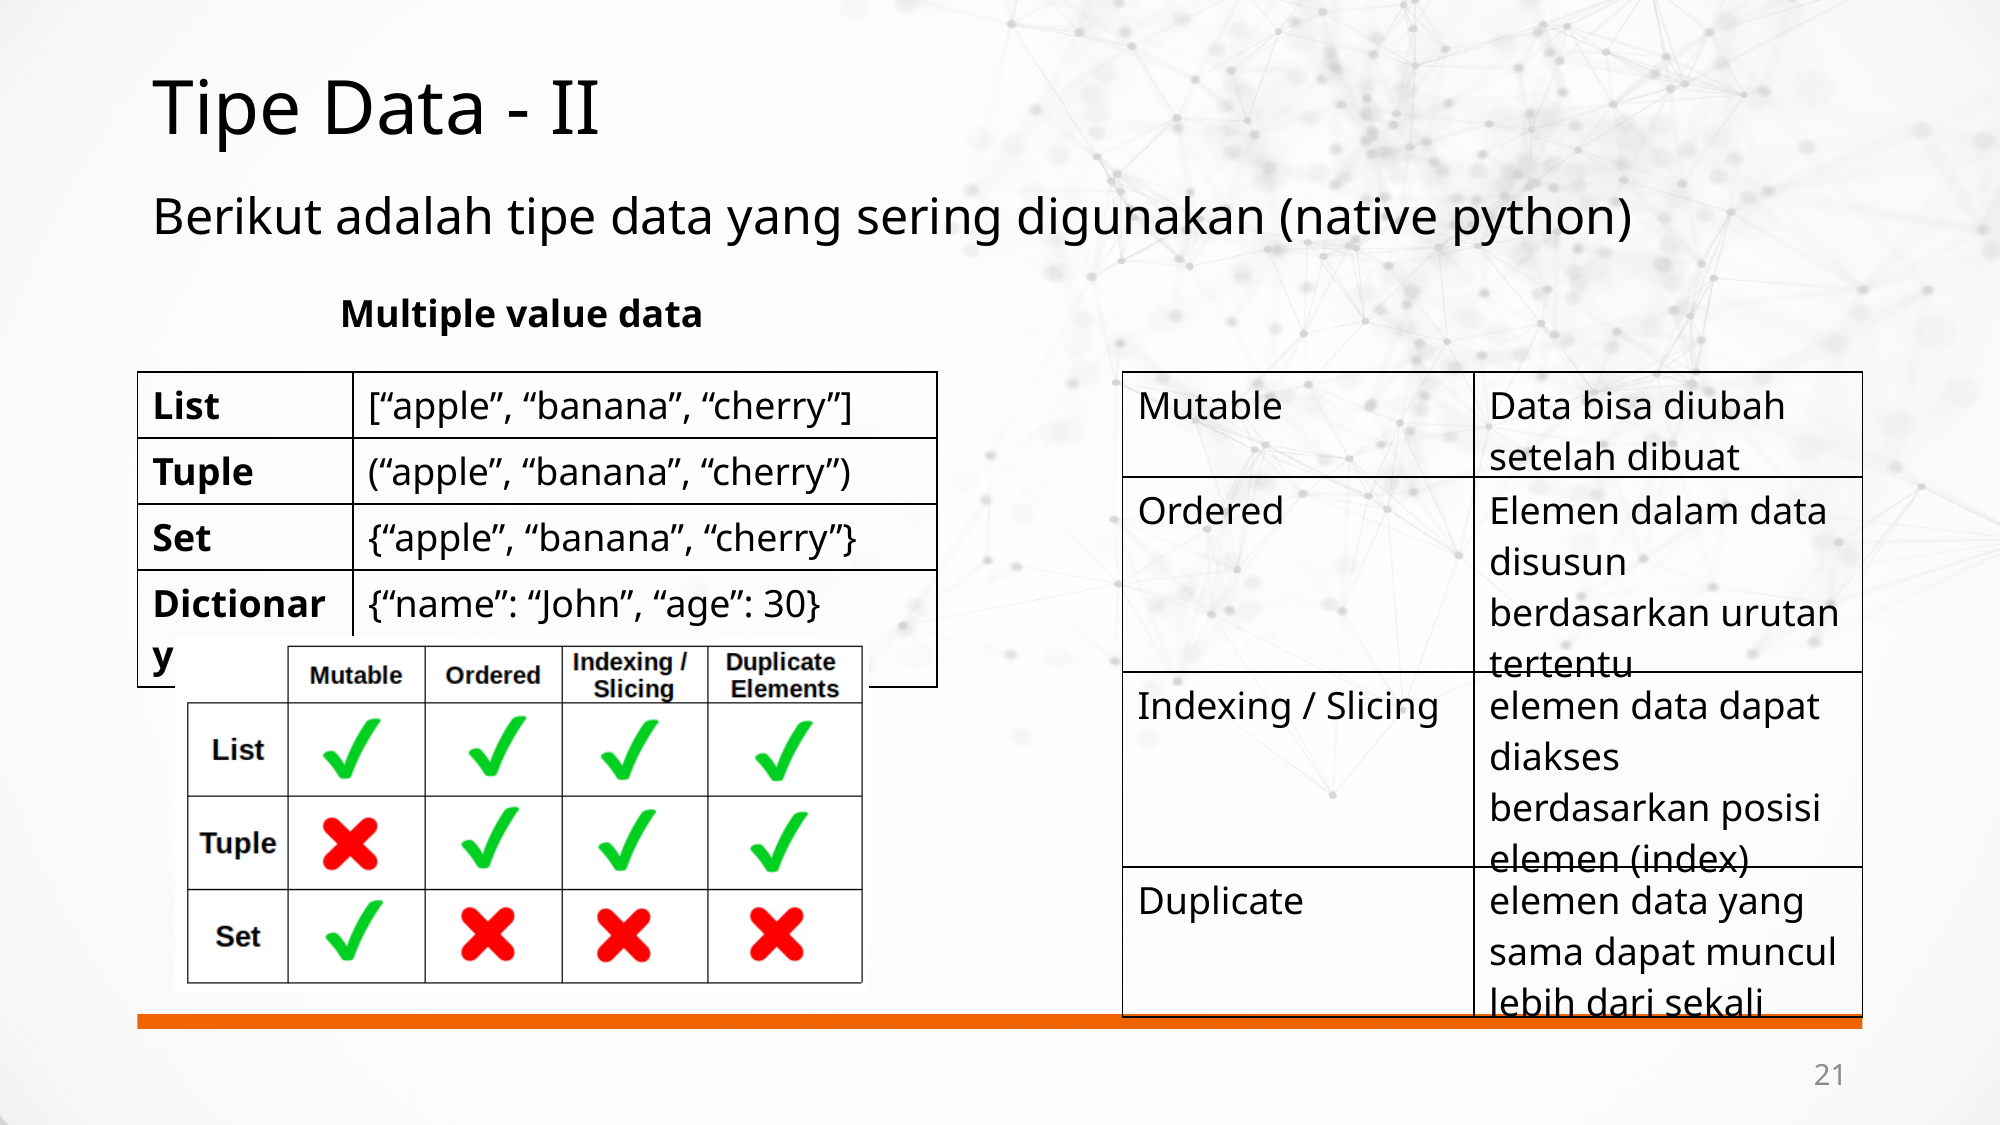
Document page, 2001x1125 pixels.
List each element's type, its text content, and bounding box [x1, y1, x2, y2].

table_cell elemen data yang sama dapat muncul lebih dari sekali [1475, 868, 1862, 1016]
table_cell Dictionary [138, 571, 352, 686]
table_header List [138, 373, 352, 437]
table_cell Ordered [1123, 478, 1473, 671]
table_cell Elemen dalam data disusun berdasarkan urutan tertentu [1475, 478, 1862, 671]
list Berikut adalah tipe data yang sering digunakan (native python) [137, 184, 1863, 283]
title Tipe Data - II [137, 36, 1863, 184]
table_cell Indexing / Slicing [1123, 673, 1473, 866]
table_cell {“name”: “John”, “age”: 30} [354, 571, 936, 686]
slide_number 21 [1412, 1046, 1863, 1107]
table_cell (“apple”, “banana”, “cherry”) [354, 439, 936, 503]
table_cell {“apple”, “banana”, “cherry”} [354, 505, 936, 569]
table_cell Tuple [138, 439, 352, 503]
table_cell Duplicate [1123, 868, 1473, 1016]
text_box Multiple value data [325, 282, 719, 343]
table_header Data bisa diubah setelah dibuat [1475, 373, 1862, 476]
picture [175, 636, 869, 991]
table_header Mutable [1123, 373, 1473, 476]
table_cell Set [138, 505, 352, 569]
table_cell elemen data dapat diakses berdasarkan posisi elemen (index) [1475, 673, 1862, 866]
table_header [“apple”, “banana”, “cherry”] [354, 373, 936, 437]
